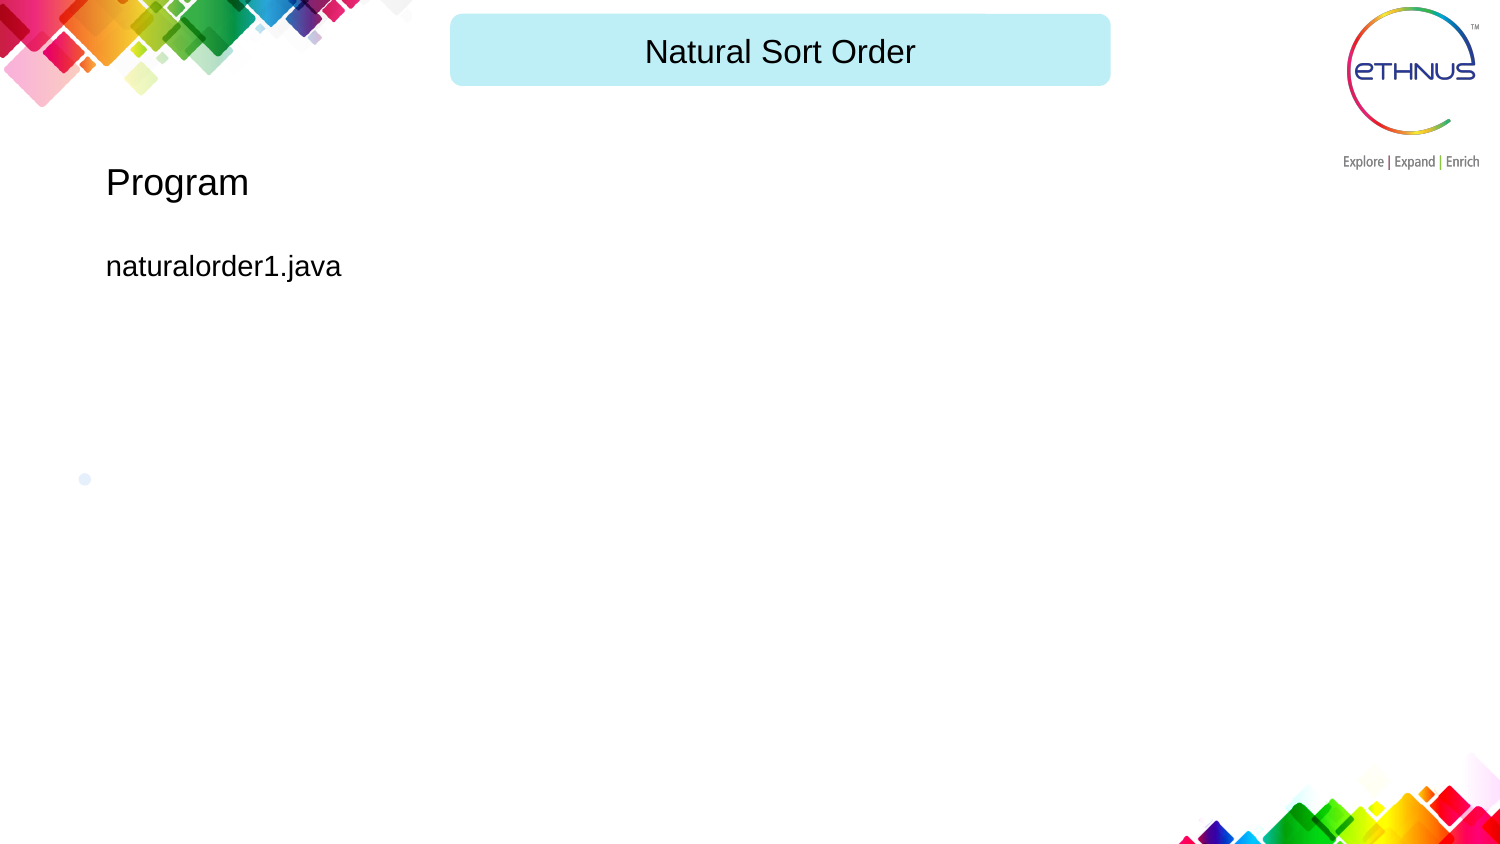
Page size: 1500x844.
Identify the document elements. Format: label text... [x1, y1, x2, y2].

picture [1344, 7, 1479, 170]
text_box [78, 473, 92, 486]
text_box Program naturalorder1.java [91, 150, 1329, 360]
text_box Natural Sort Order [450, 13, 1111, 86]
picture [1110, 752, 1500, 844]
picture [0, 0, 412, 107]
